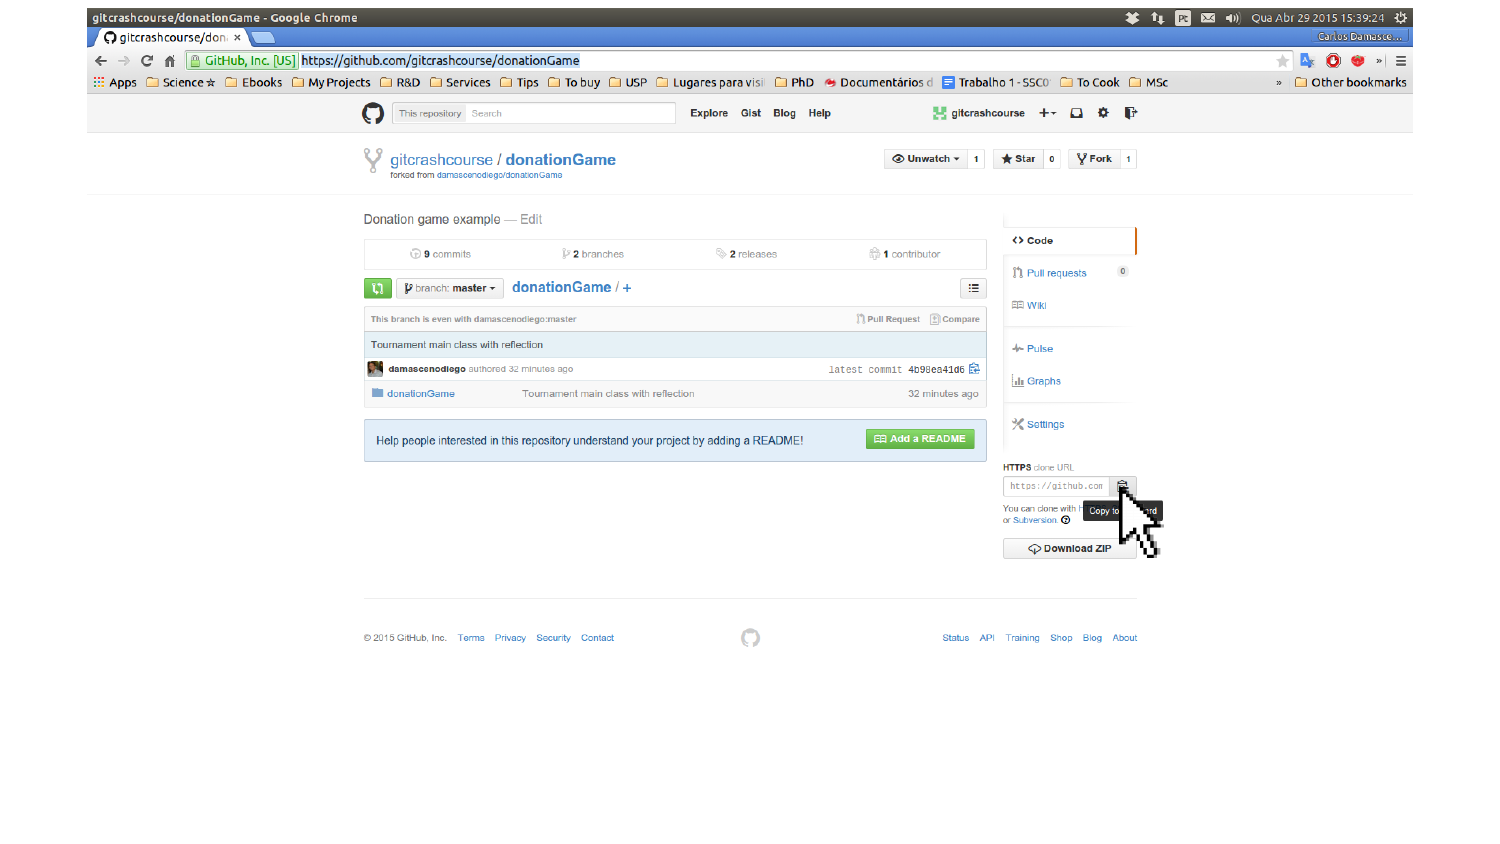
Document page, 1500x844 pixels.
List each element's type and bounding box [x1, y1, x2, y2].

list [87, 7, 1413, 837]
picture [1119, 487, 1164, 558]
